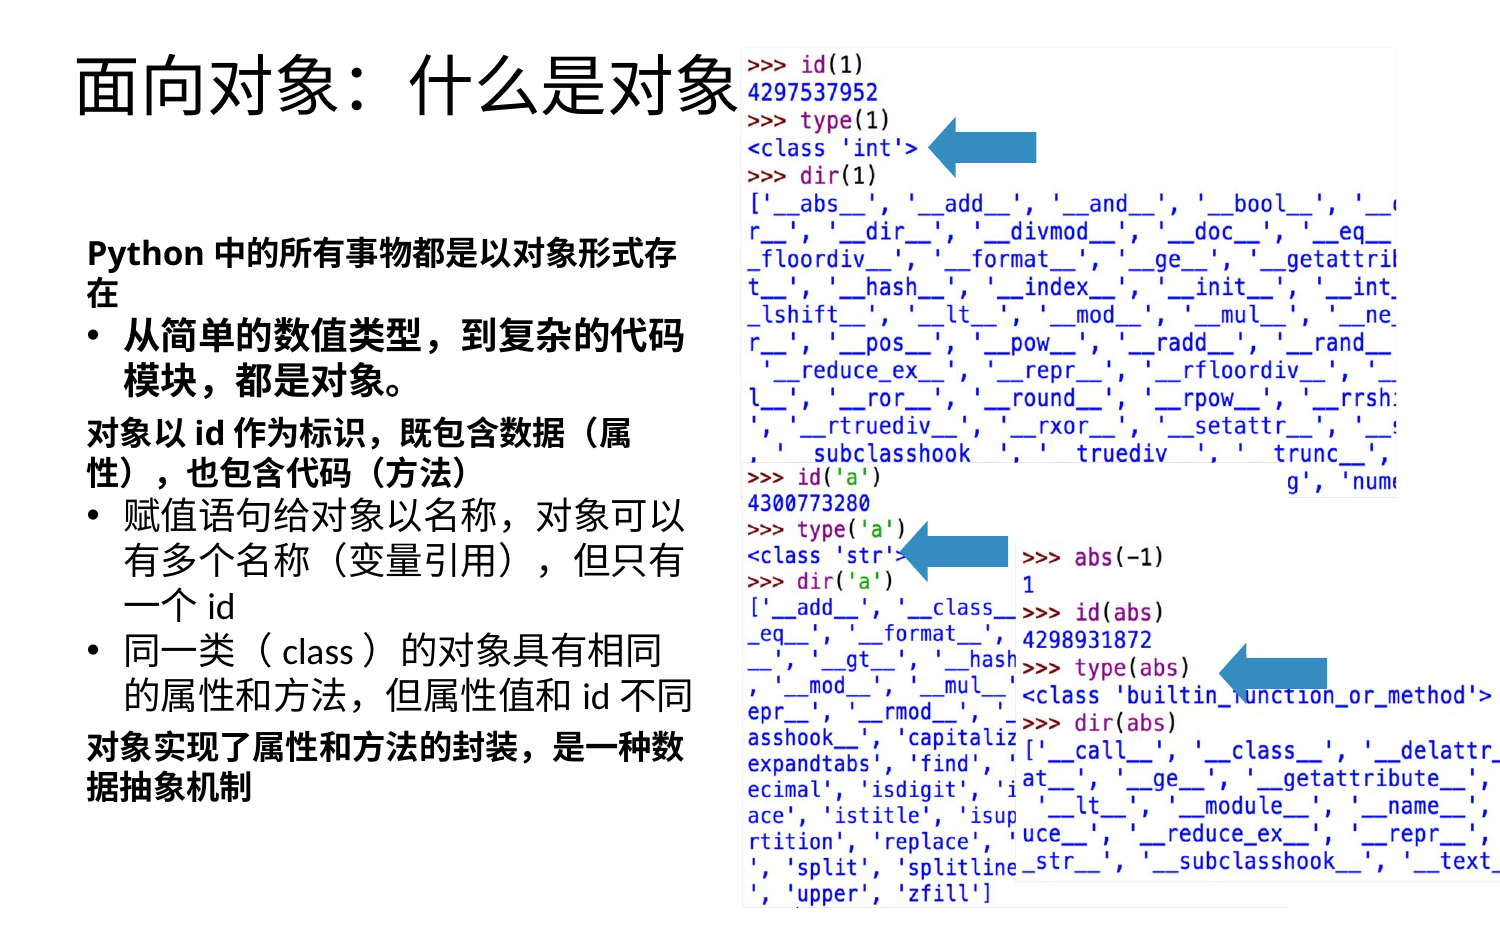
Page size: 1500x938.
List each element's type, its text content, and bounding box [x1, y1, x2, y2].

text_box [928, 116, 1037, 179]
text_box [740, 47, 1397, 498]
text_box [899, 520, 1009, 583]
title 面向对象：什么是对象？ [53, 3, 761, 162]
text_box [1218, 642, 1328, 705]
text_box [1015, 541, 1500, 882]
text_box [742, 462, 1288, 908]
text_box Python中的所有事物都是以对象形式存在 从简单的数值类型，到复杂的代码模块，都是对象。 对象以id作为标识，既包含数据（属性），也包含代码（方法） 赋值语句给对象以名称，对象可以有多个名称（变量引用），但只有一个id 同一类（class）的对象具有相同的属性和方法，但属性值和id不同 对象实现了属性和方法的封装，是一种数据抽象机制 [75, 226, 708, 813]
